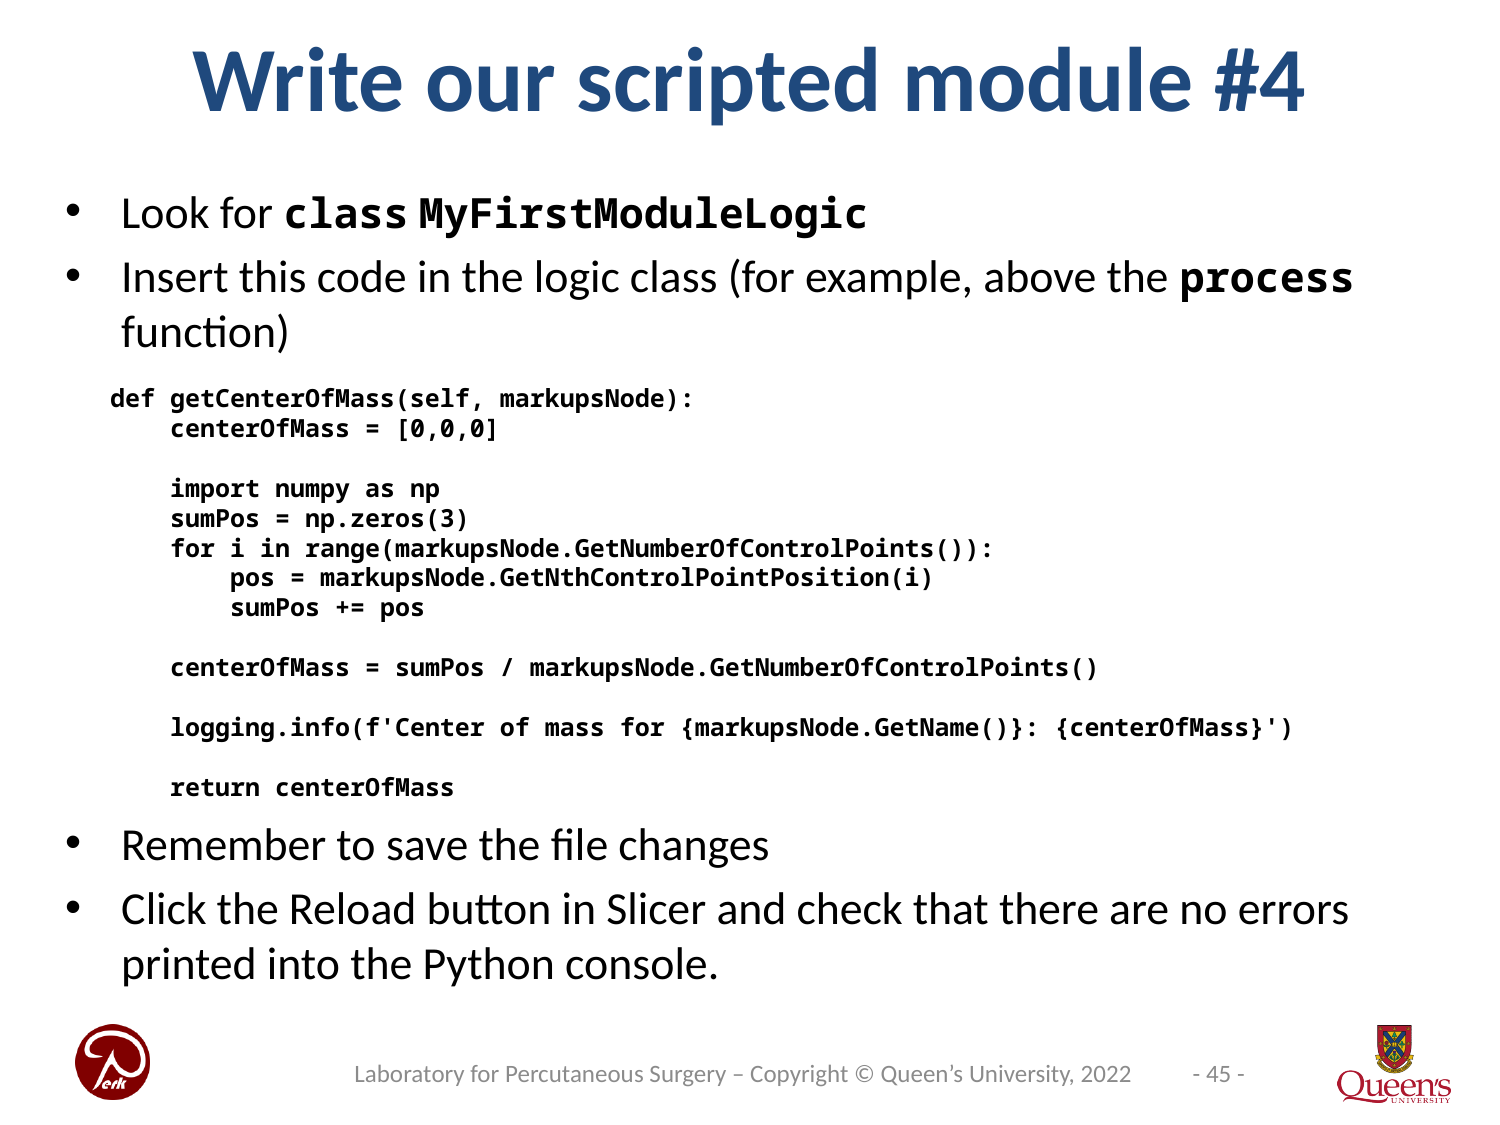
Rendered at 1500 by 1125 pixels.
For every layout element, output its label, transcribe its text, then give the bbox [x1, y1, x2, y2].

text_box Look for class MyFirstModuleLogic Insert this code in the logic class (for example, above the process function) Remember to save the file changes Click the Reload button in Slicer and check that there are no errors printed into the Python console. [50, 174, 1450, 894]
picture [75, 1024, 150, 1100]
footer Laboratory for Percutaneous Surgery – Copyright © Queen’s University, 2022 [312, 1042, 1175, 1103]
picture [1337, 1025, 1451, 1103]
slide_number - 45 - [1175, 1042, 1263, 1103]
text_box Write our scripted module #4 [74, 0, 1425, 150]
text_box def getCenterOfMass(self, markupsNode): centerOfMass = [0,0,0] import numpy as np sumPos = np.zeros(3) for i in range(markupsNode.GetNumberOfControlPoints()): pos = markupsNode.GetNthControlPointPosition(i) sumPos += pos centerOfMass = sumPos / markupsNode.GetNumberOfControlPoints() logging.info(f'Center of mass for {markupsNode.GetName()}: {centerOfMass}') return centerOfMass [35, 374, 1310, 809]
